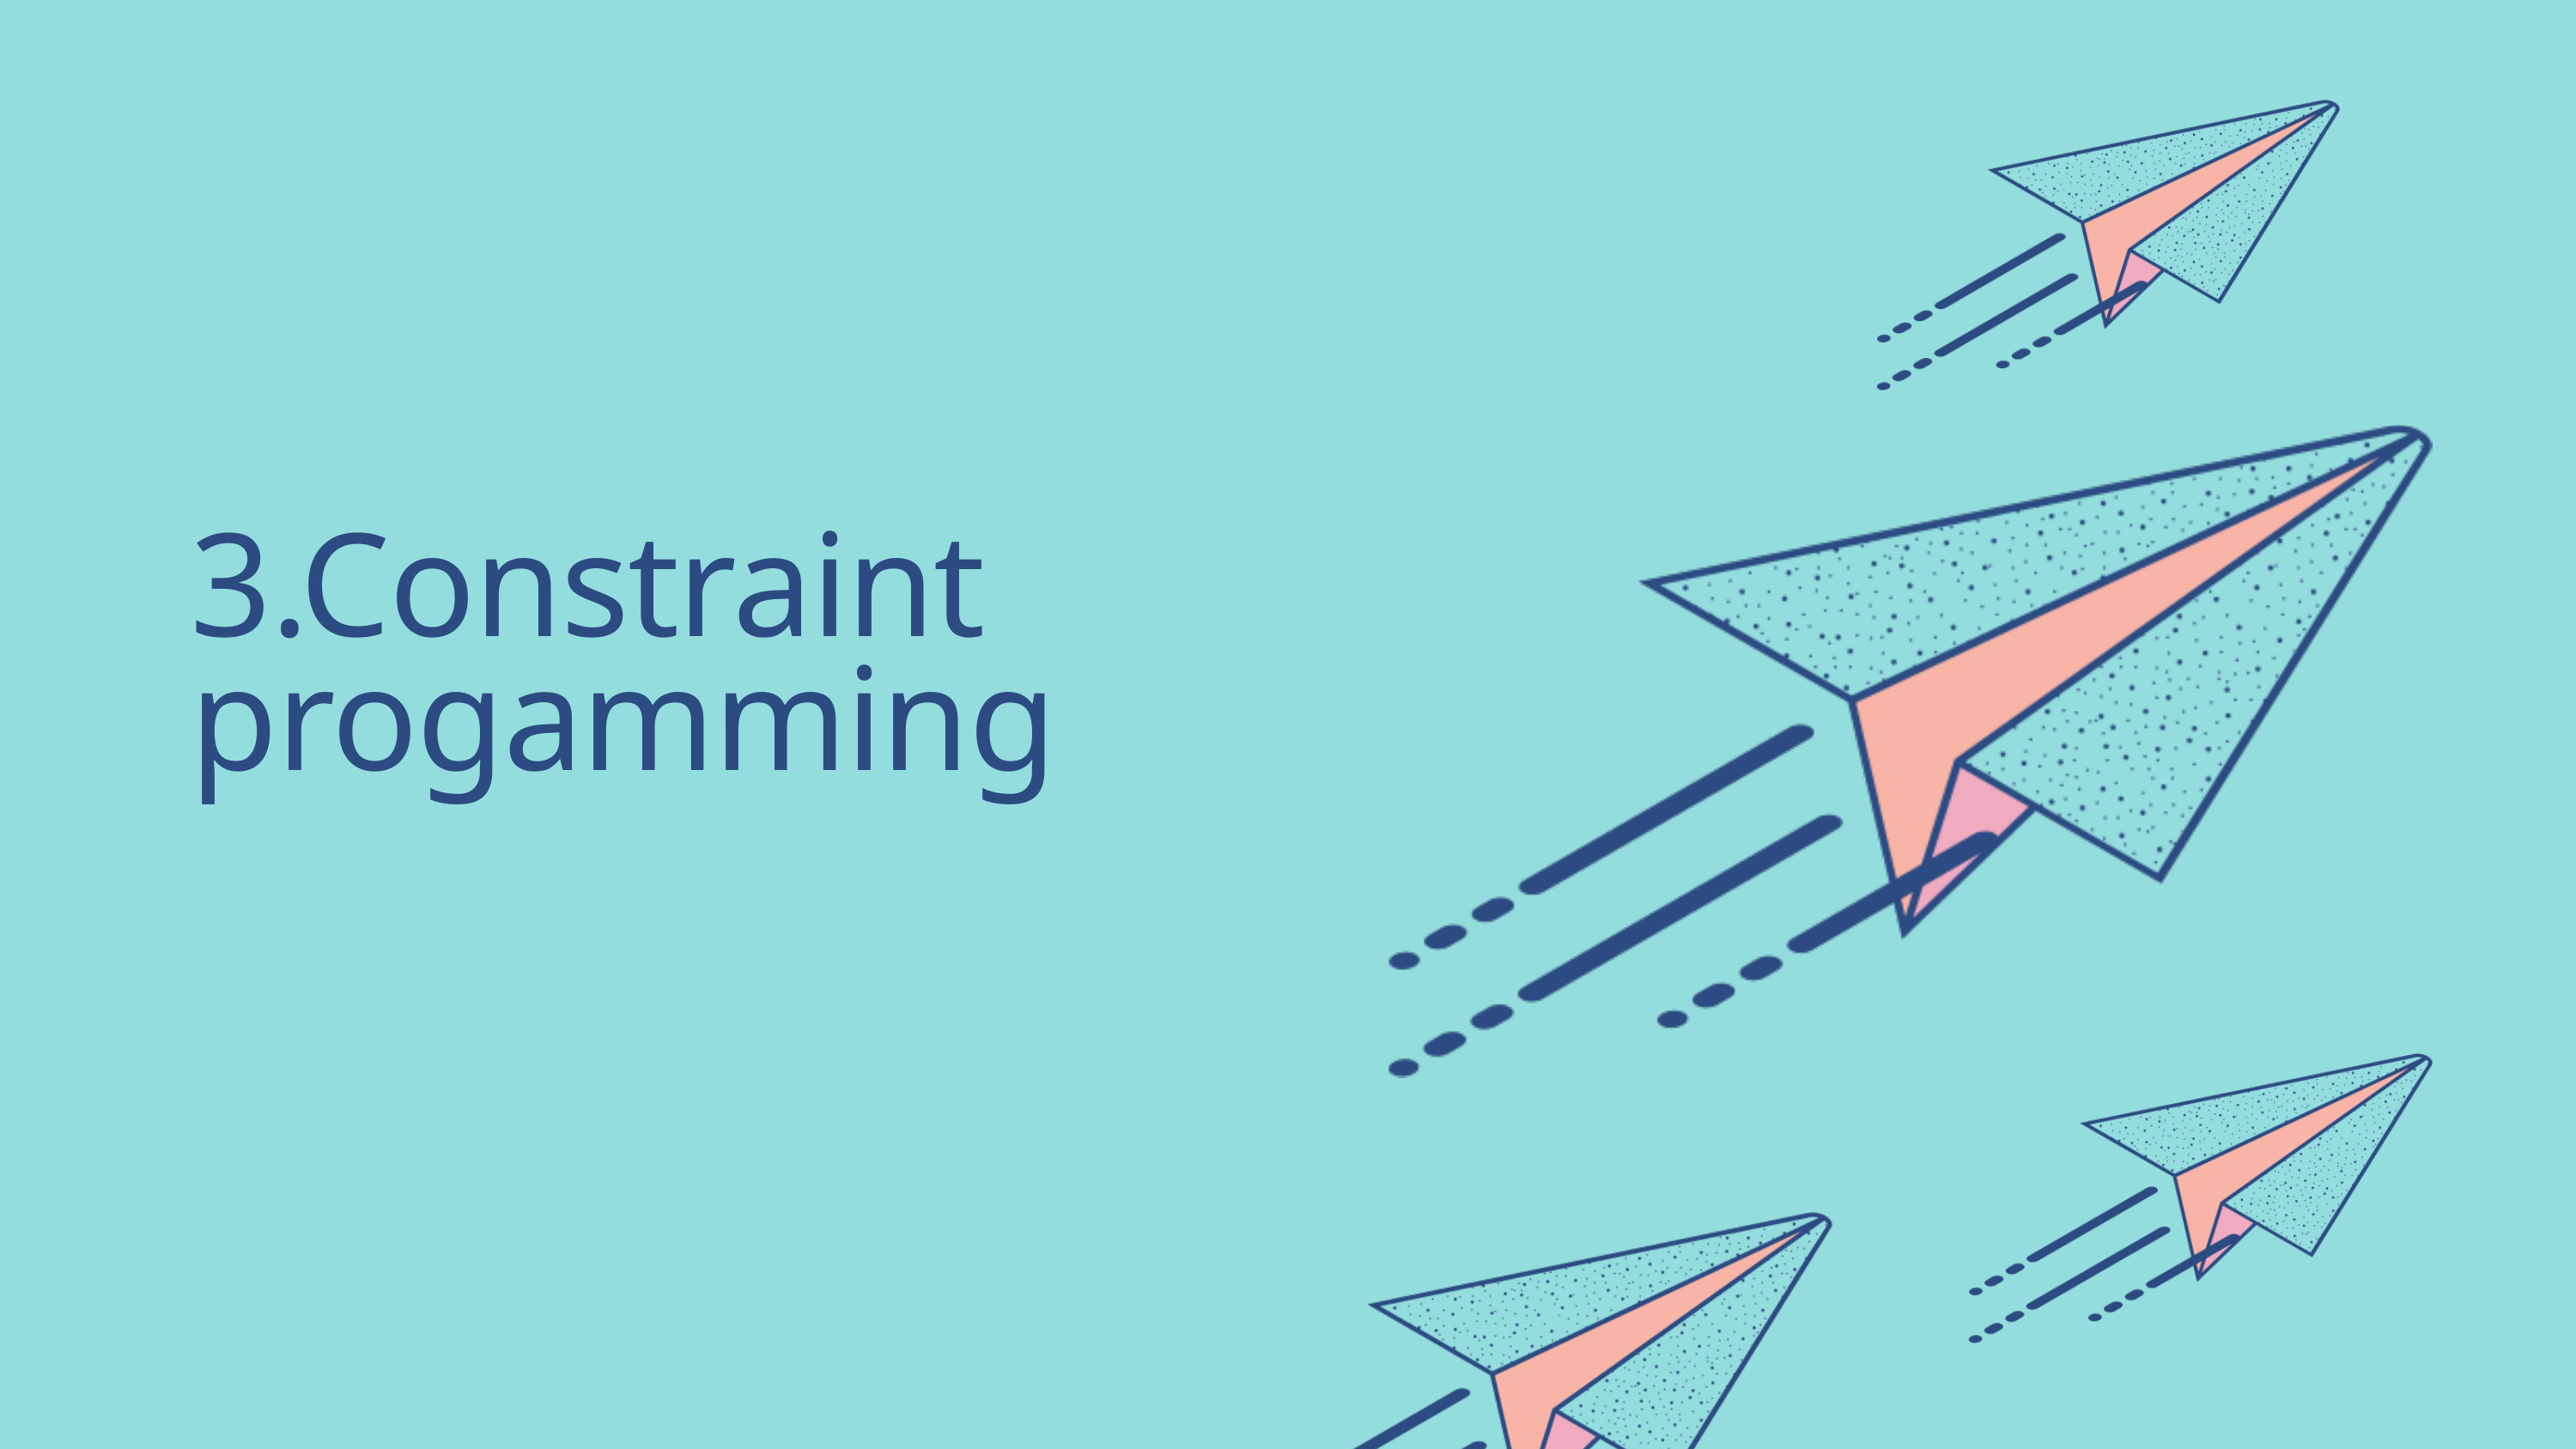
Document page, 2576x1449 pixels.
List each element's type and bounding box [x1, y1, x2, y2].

picture [1220, 1212, 1832, 1449]
text_box [190, 511, 1221, 991]
picture [1875, 100, 2340, 391]
picture [1388, 424, 2433, 1344]
